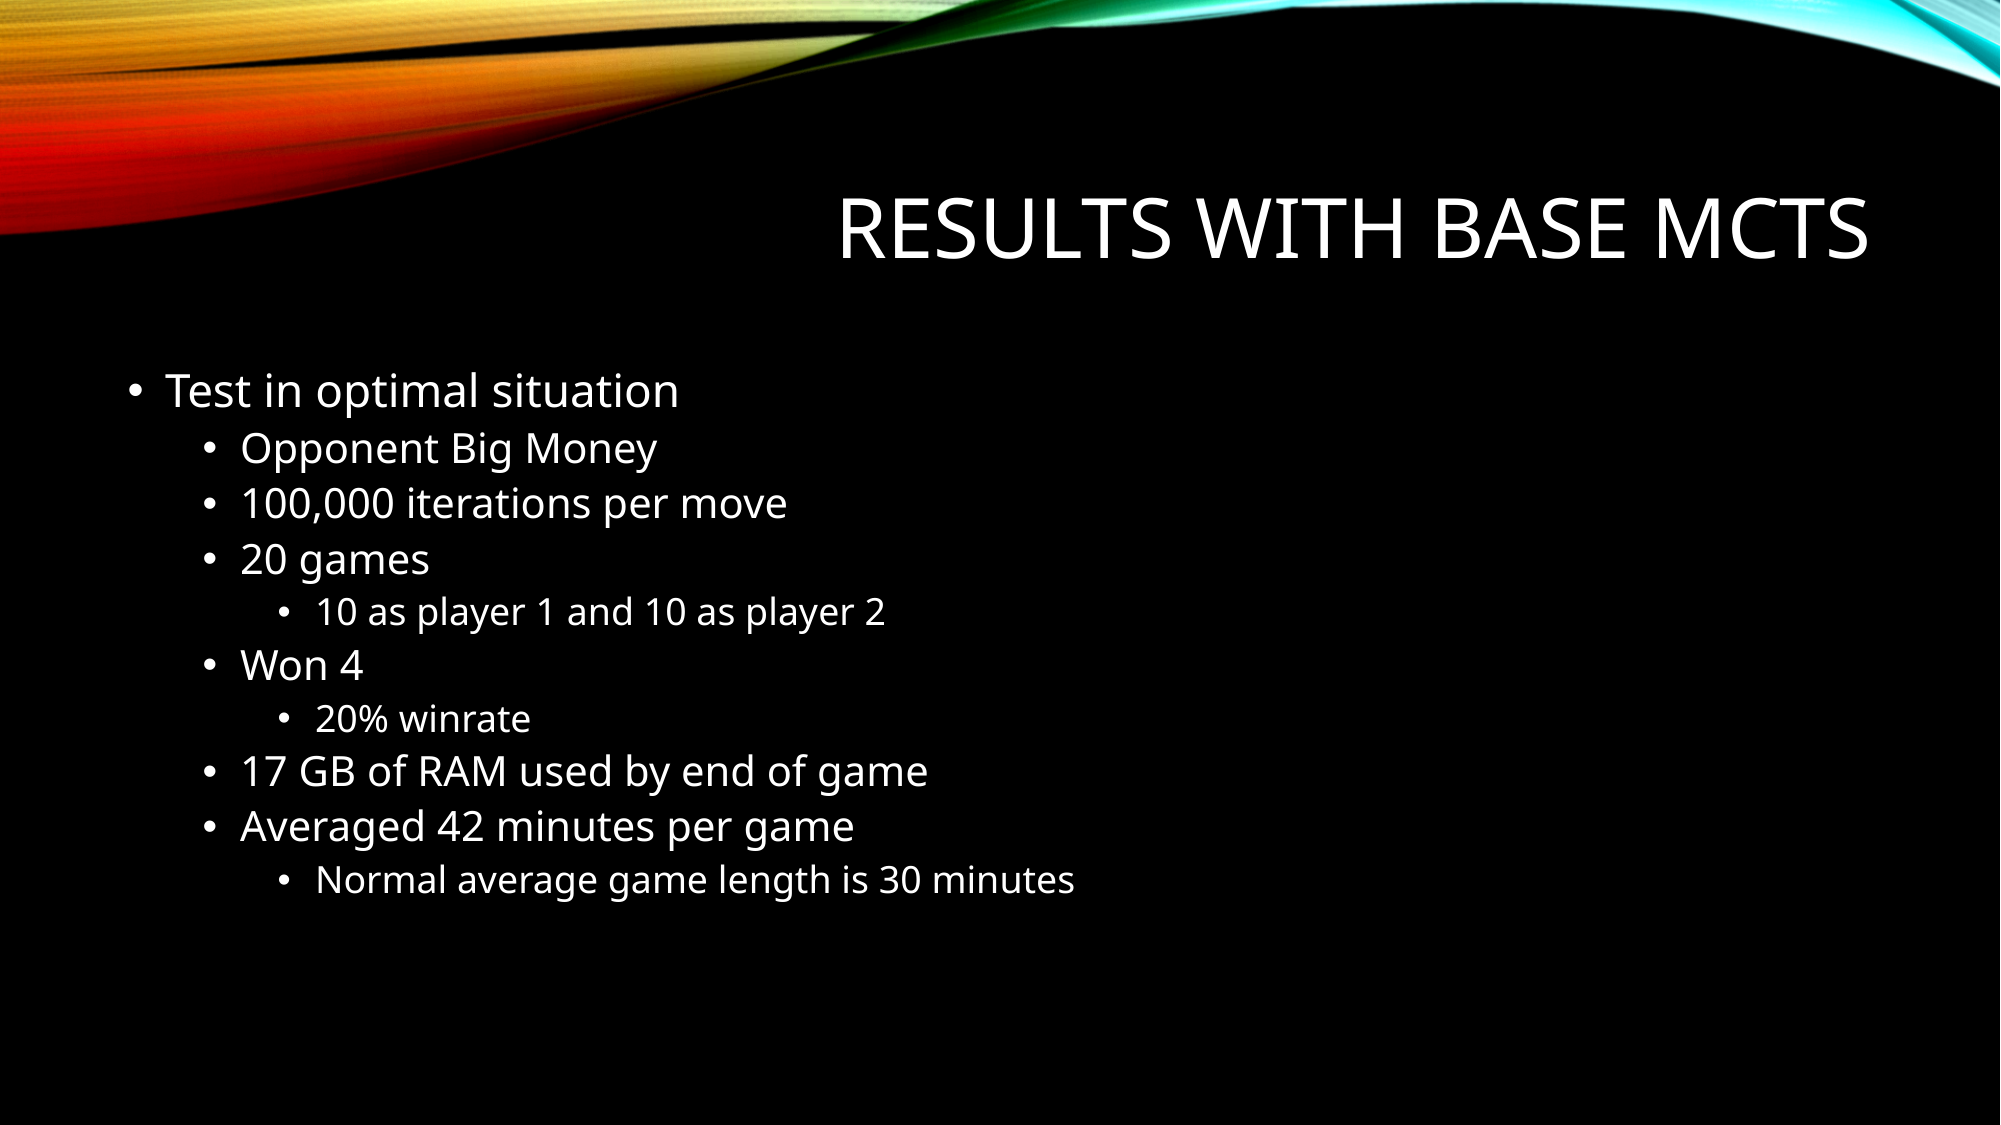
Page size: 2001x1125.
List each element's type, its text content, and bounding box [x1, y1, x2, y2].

list Test in optimal situation Opponent Big Money 100,000 iterations per move 20 games 10 as player 1 and 10 as player 2 Won 4 20% winrate 17 GB of RAM used by end of game Averaged 42 minutes per game Normal average game length is 30 minutes [112, 360, 1888, 1021]
title Results with Base MCTS [474, 125, 1888, 338]
picture [0, 0, 2000, 237]
